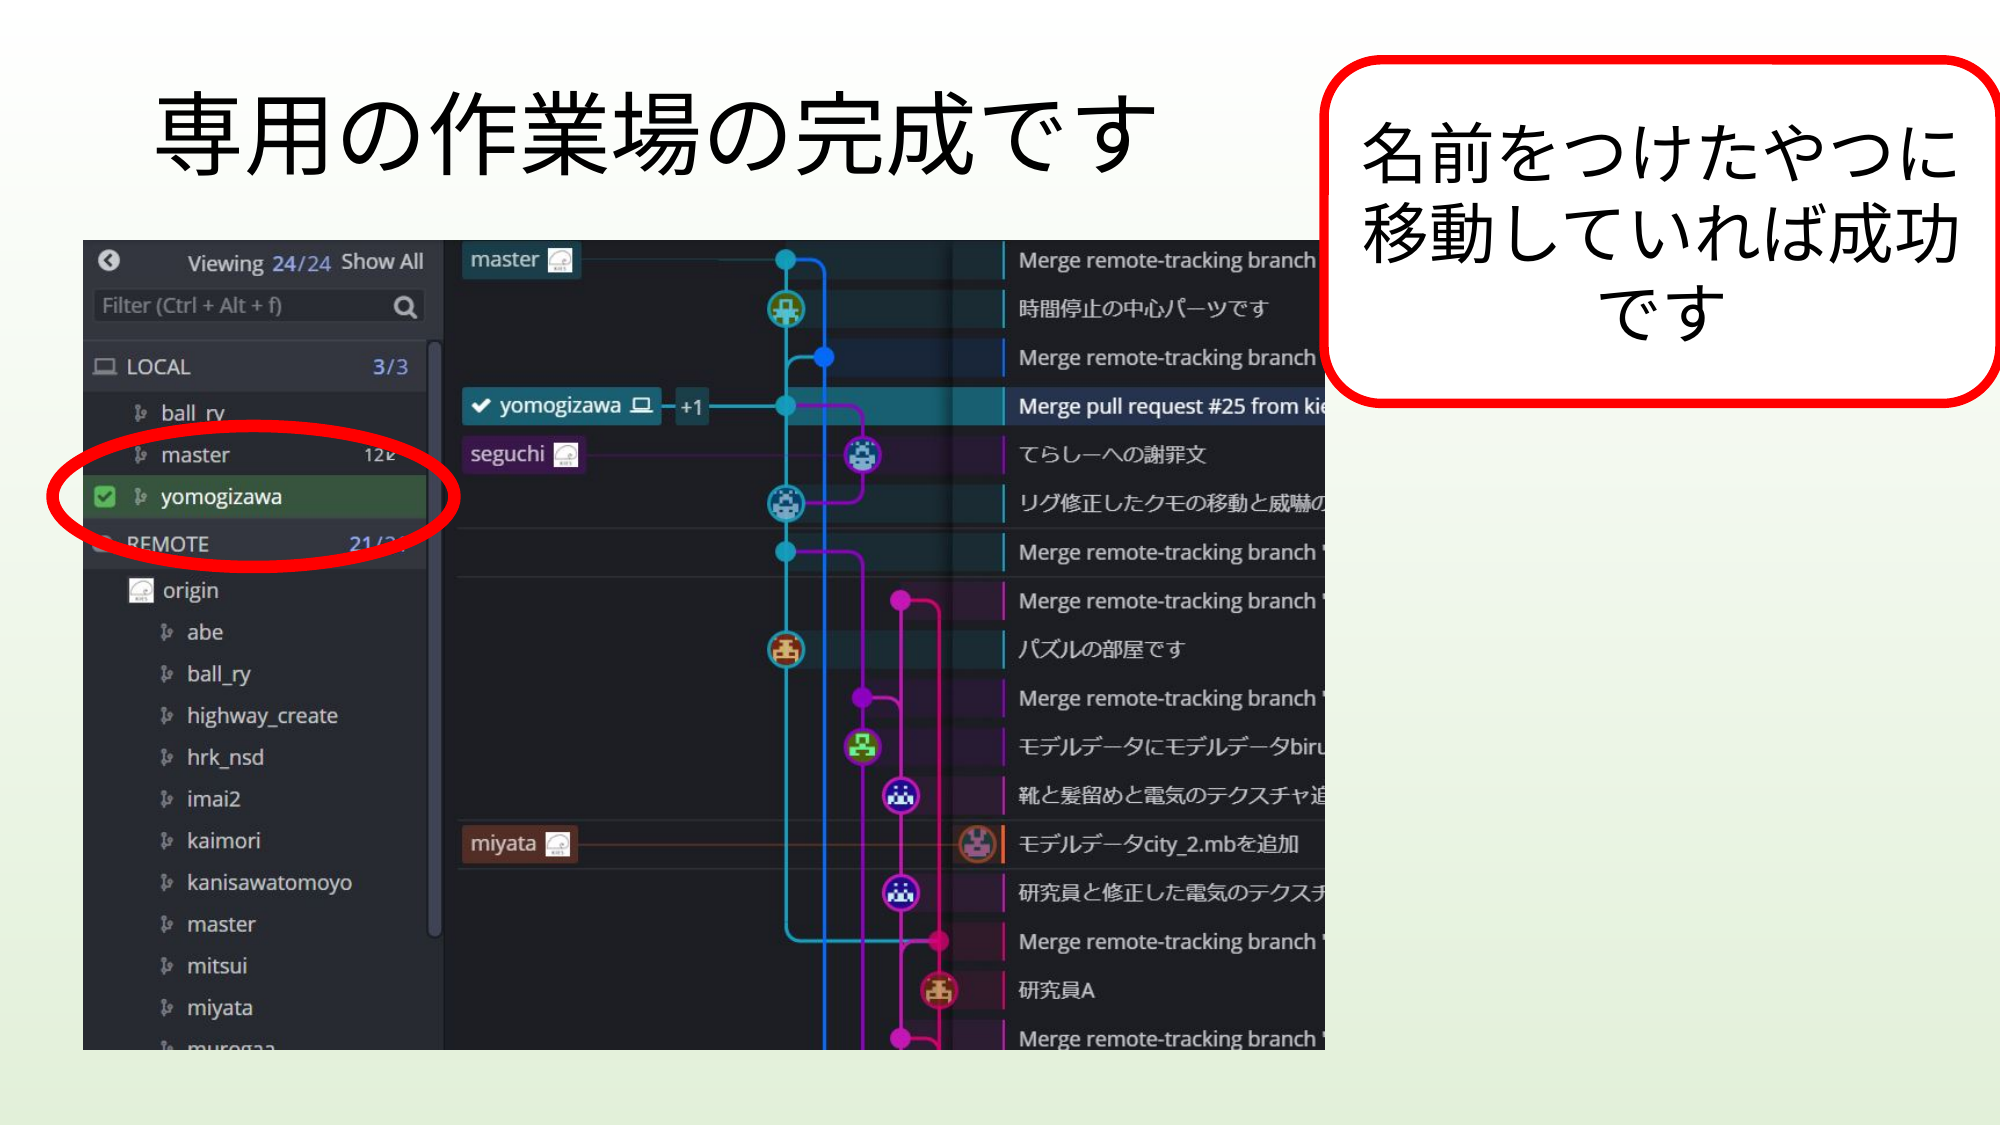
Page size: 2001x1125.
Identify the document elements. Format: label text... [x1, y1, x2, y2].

text_box [52, 459, 83, 534]
text_box 名前をつけたやつに移動していれば成功です [1323, 58, 2000, 405]
picture [83, 240, 1325, 1050]
title 専用の作業場の完成です [137, 59, 1369, 218]
